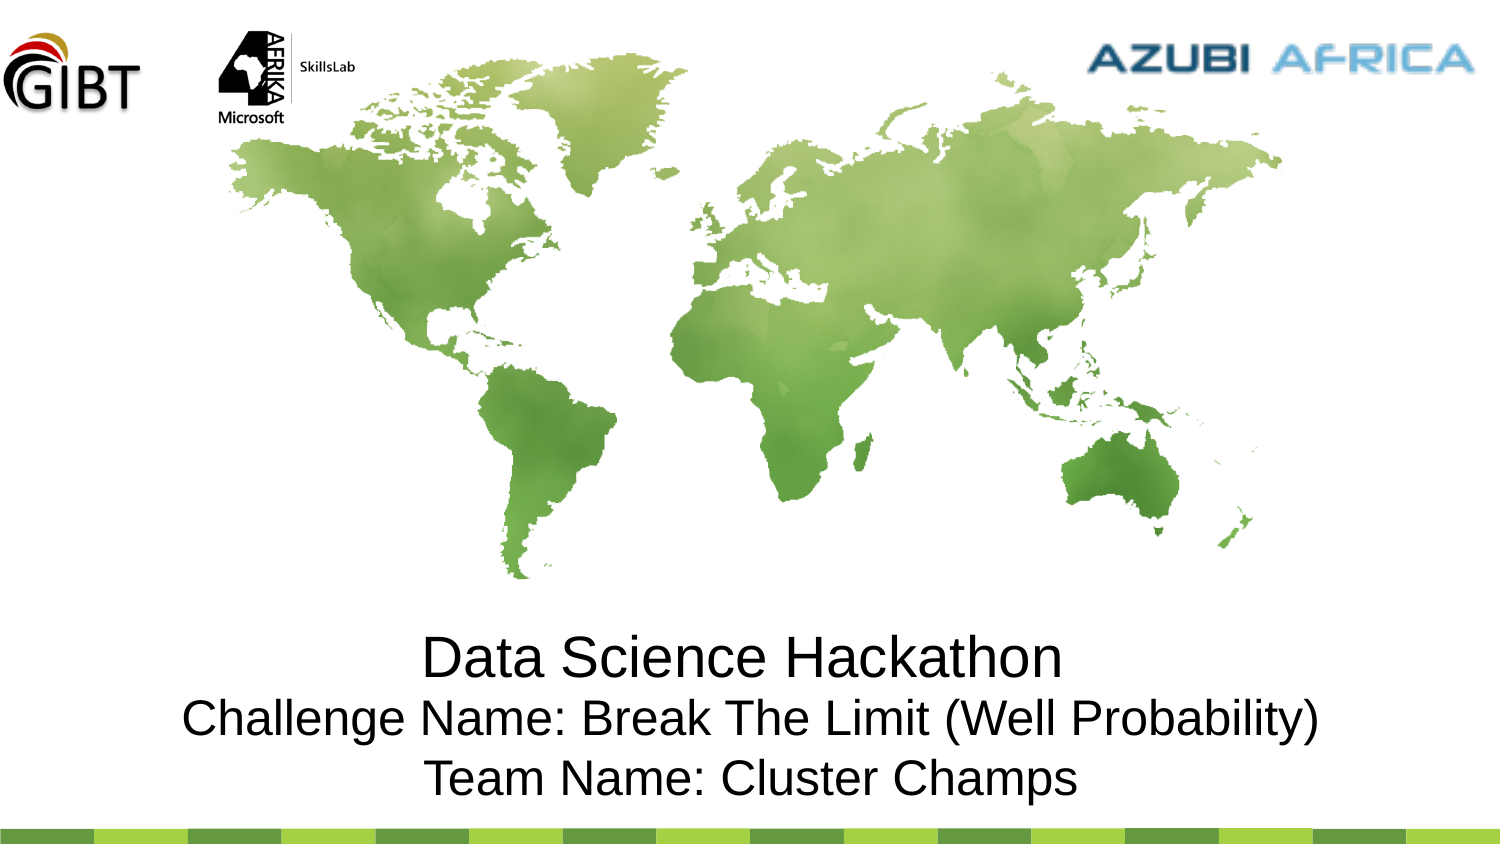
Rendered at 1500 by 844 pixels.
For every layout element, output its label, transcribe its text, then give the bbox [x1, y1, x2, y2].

picture [214, 5, 1500, 585]
subtitle Data Science Hackathon [1, 618, 1500, 668]
picture [0, 0, 144, 143]
title Challenge Name: Break The Limit (Well Probability) Team Name: Cluster Champs [1, 668, 1500, 823]
